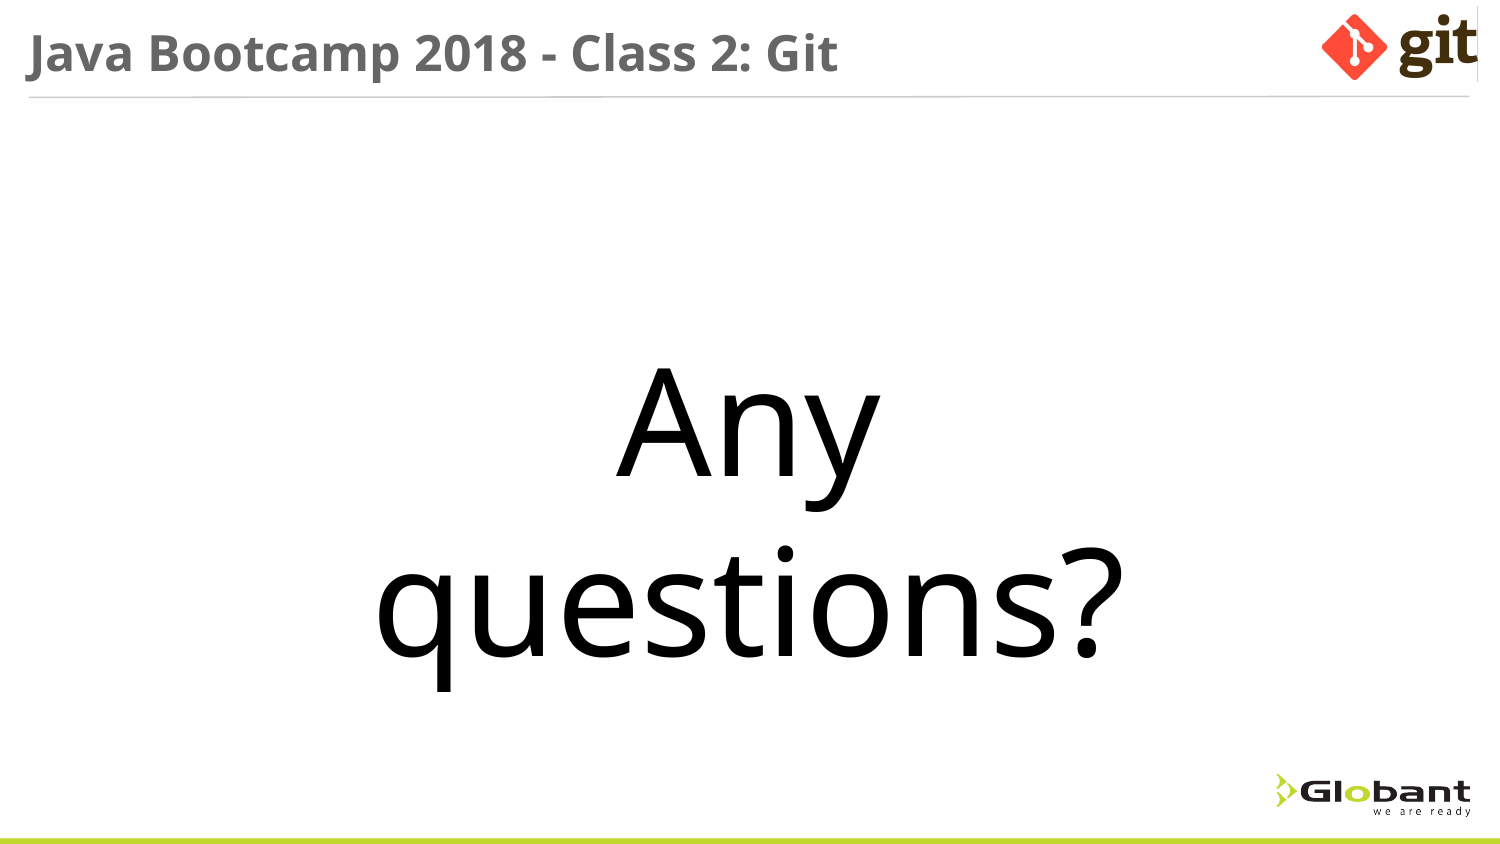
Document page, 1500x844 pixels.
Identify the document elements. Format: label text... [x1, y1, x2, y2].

text_box Any questions? [267, 311, 1231, 442]
text_box Java Bootcamp 2018 - Class 2: Git [14, 6, 938, 82]
picture [0, 0, 1500, 844]
